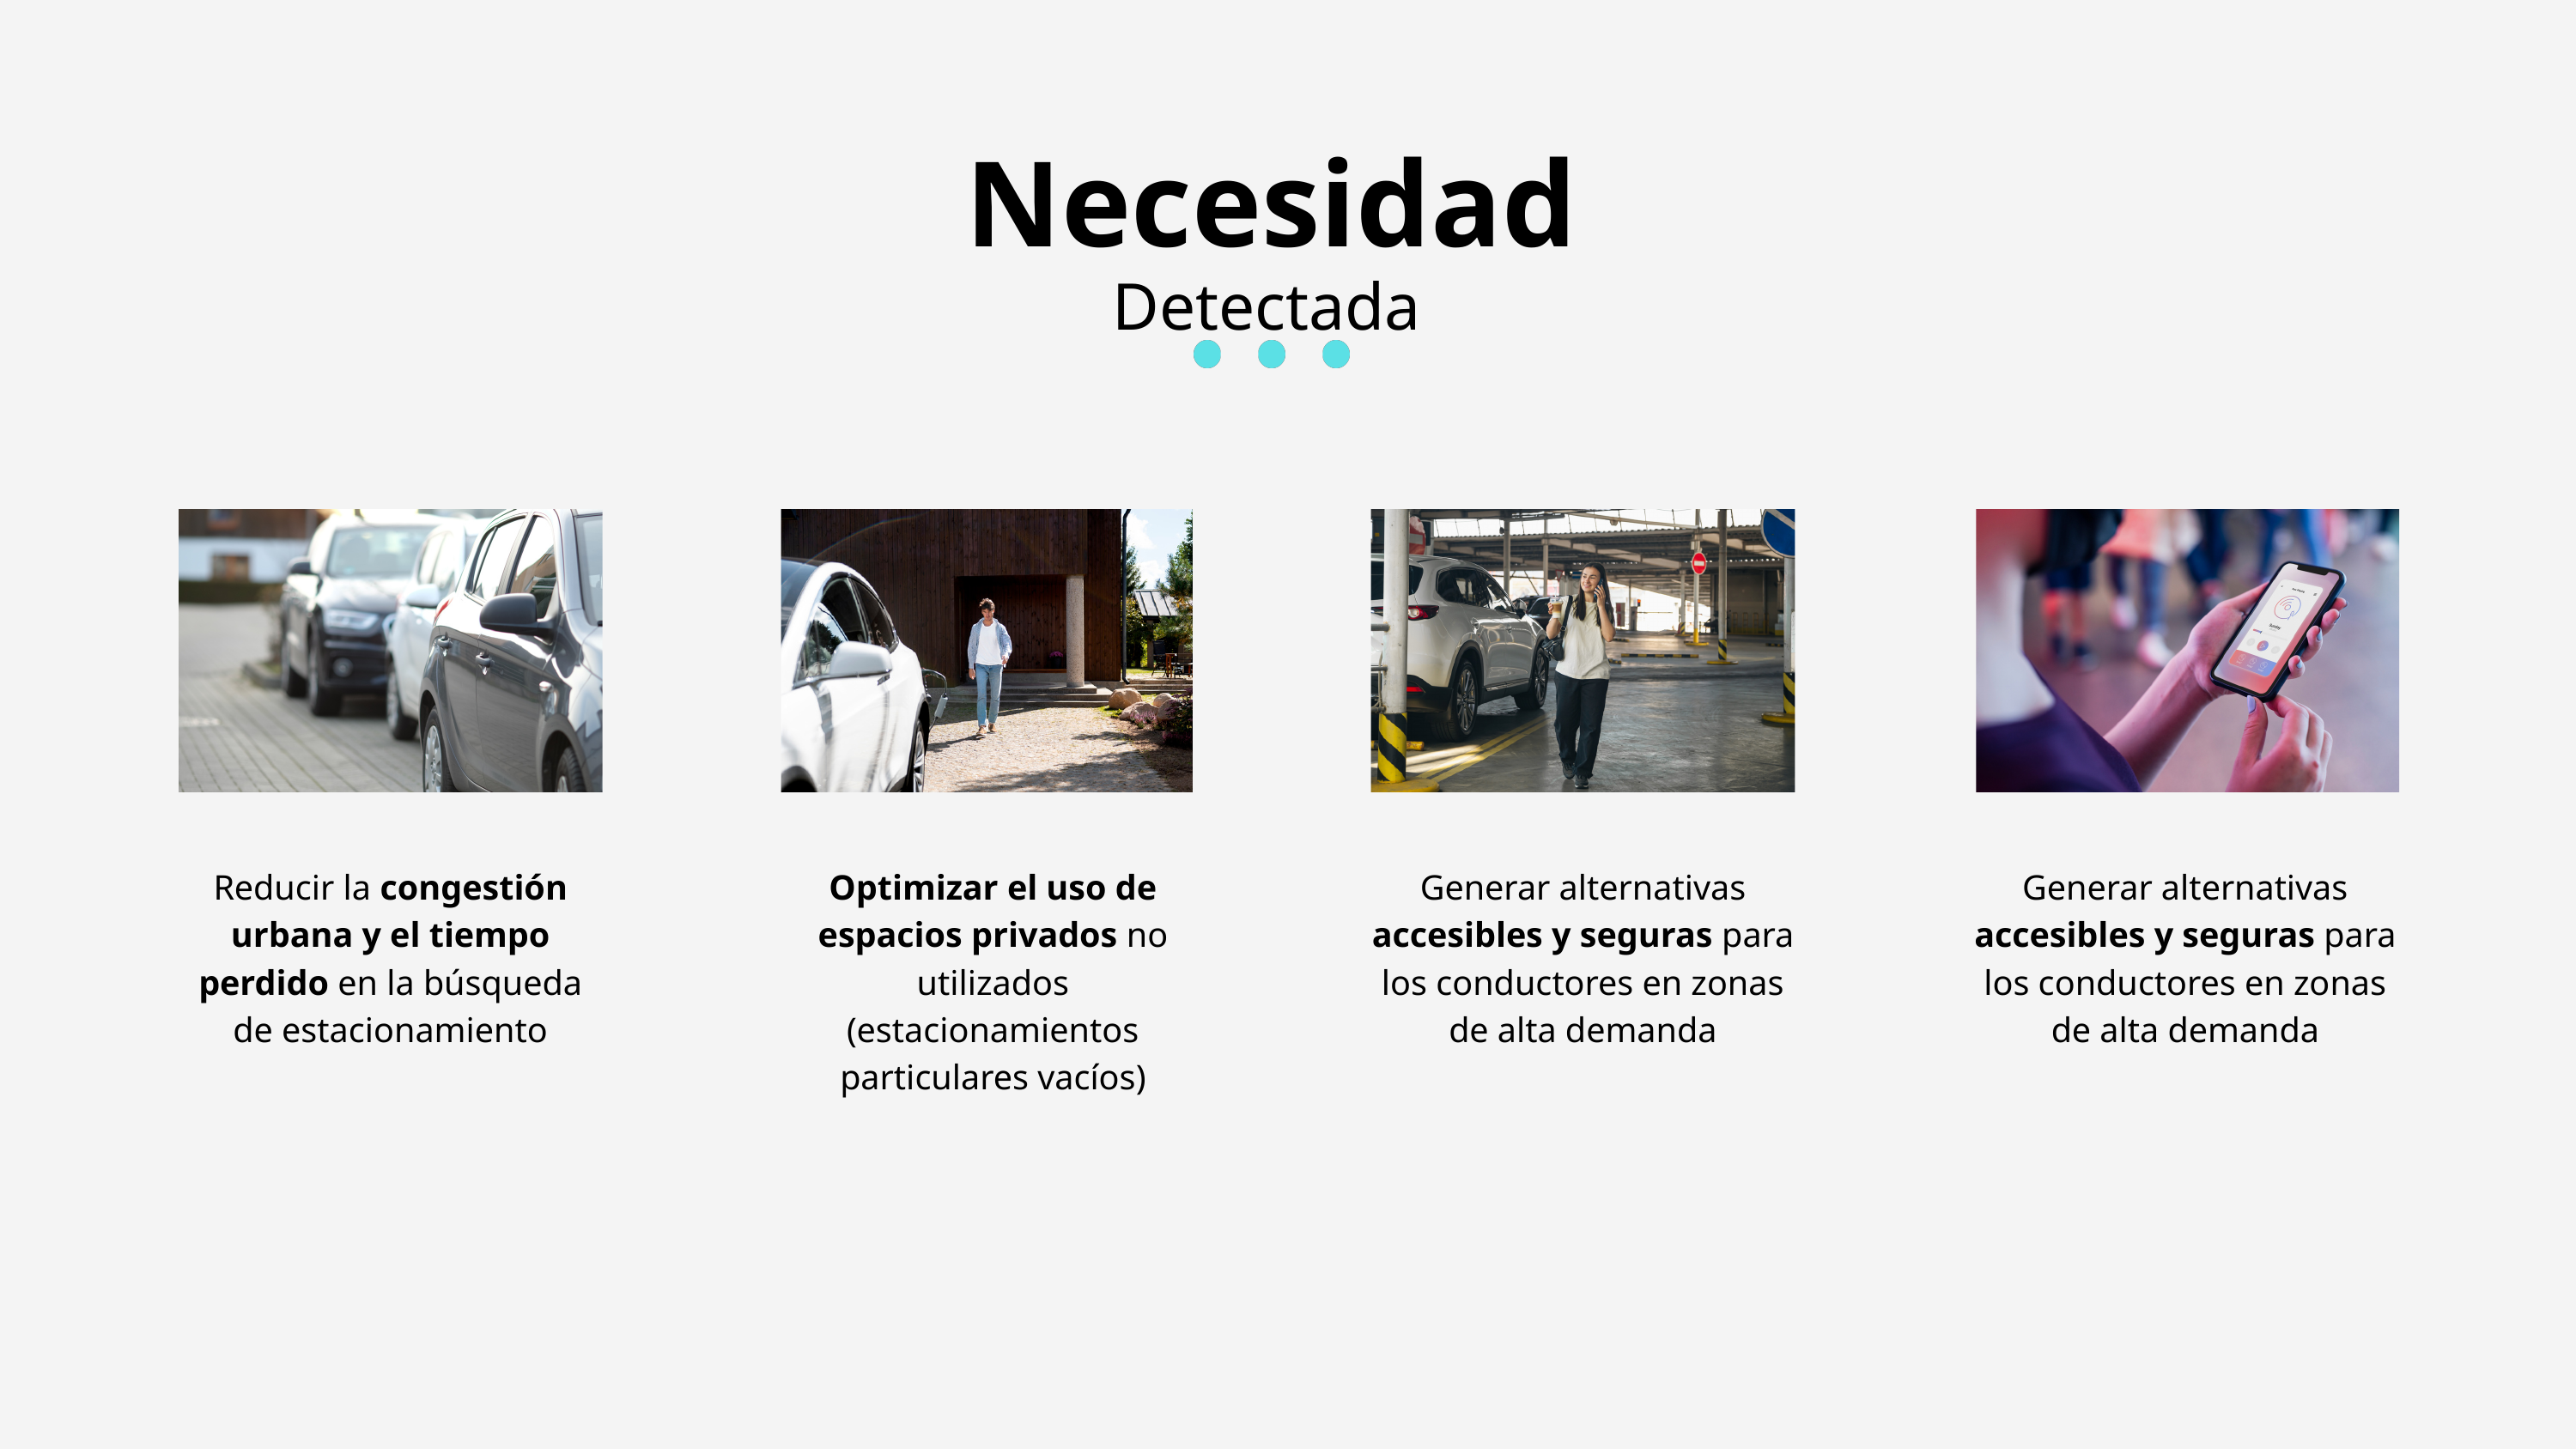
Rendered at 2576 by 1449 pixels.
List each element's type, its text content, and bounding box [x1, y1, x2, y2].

text_box Necesidad [965, 105, 1578, 270]
text_box Generar alternativas accesibles y seguras para los conductores en zonas de alta demanda [1973, 859, 2397, 1050]
text_box Detectada [1112, 270, 1431, 343]
text_box Reducir la congestión urbana y el tiempo perdido en la búsqueda de estacionamiento [179, 859, 603, 1050]
text_box [1976, 509, 2400, 792]
text_box Optimizar el uso de espacios privados no utilizados (estacionamientos particulares vacíos) [781, 859, 1206, 1097]
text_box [1193, 340, 1351, 368]
text_box [781, 509, 1193, 792]
text_box Generar alternativas accesibles y seguras para los conductores en zonas de alta demanda [1370, 859, 1795, 1050]
text_box [1370, 509, 1795, 792]
text_box [179, 509, 603, 792]
